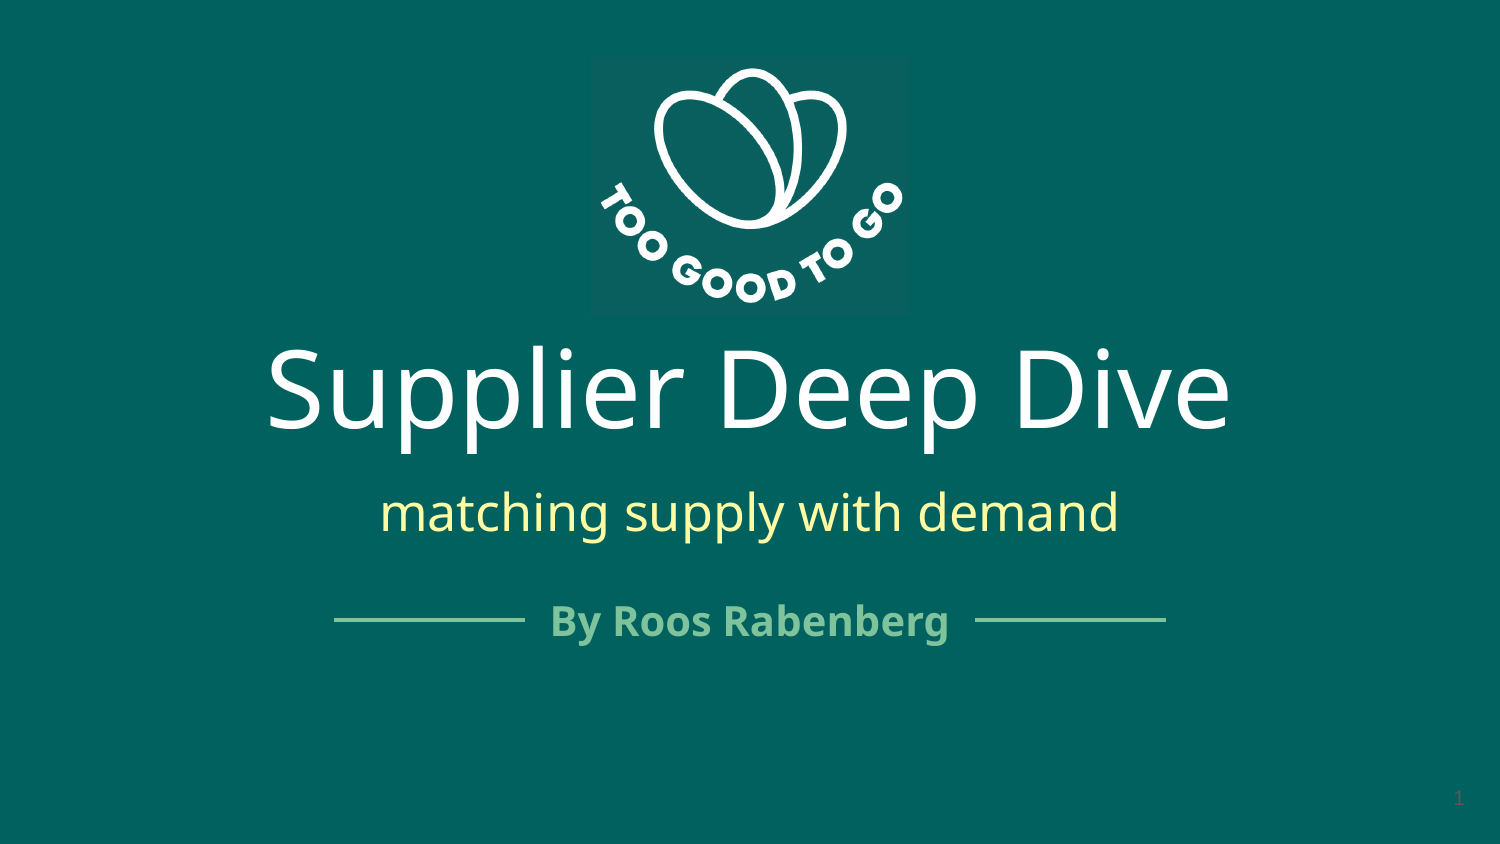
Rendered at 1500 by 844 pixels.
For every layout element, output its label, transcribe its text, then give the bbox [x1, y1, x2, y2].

slide_number ‹#› [1389, 764, 1480, 830]
text_box By Roos Rabenberg [525, 594, 975, 619]
picture [591, 56, 909, 317]
title Supplier Deep Dive [51, 128, 1449, 465]
text_box By Roos Rabenberg [525, 629, 975, 646]
subtitle matching supply with demand [51, 465, 1449, 595]
